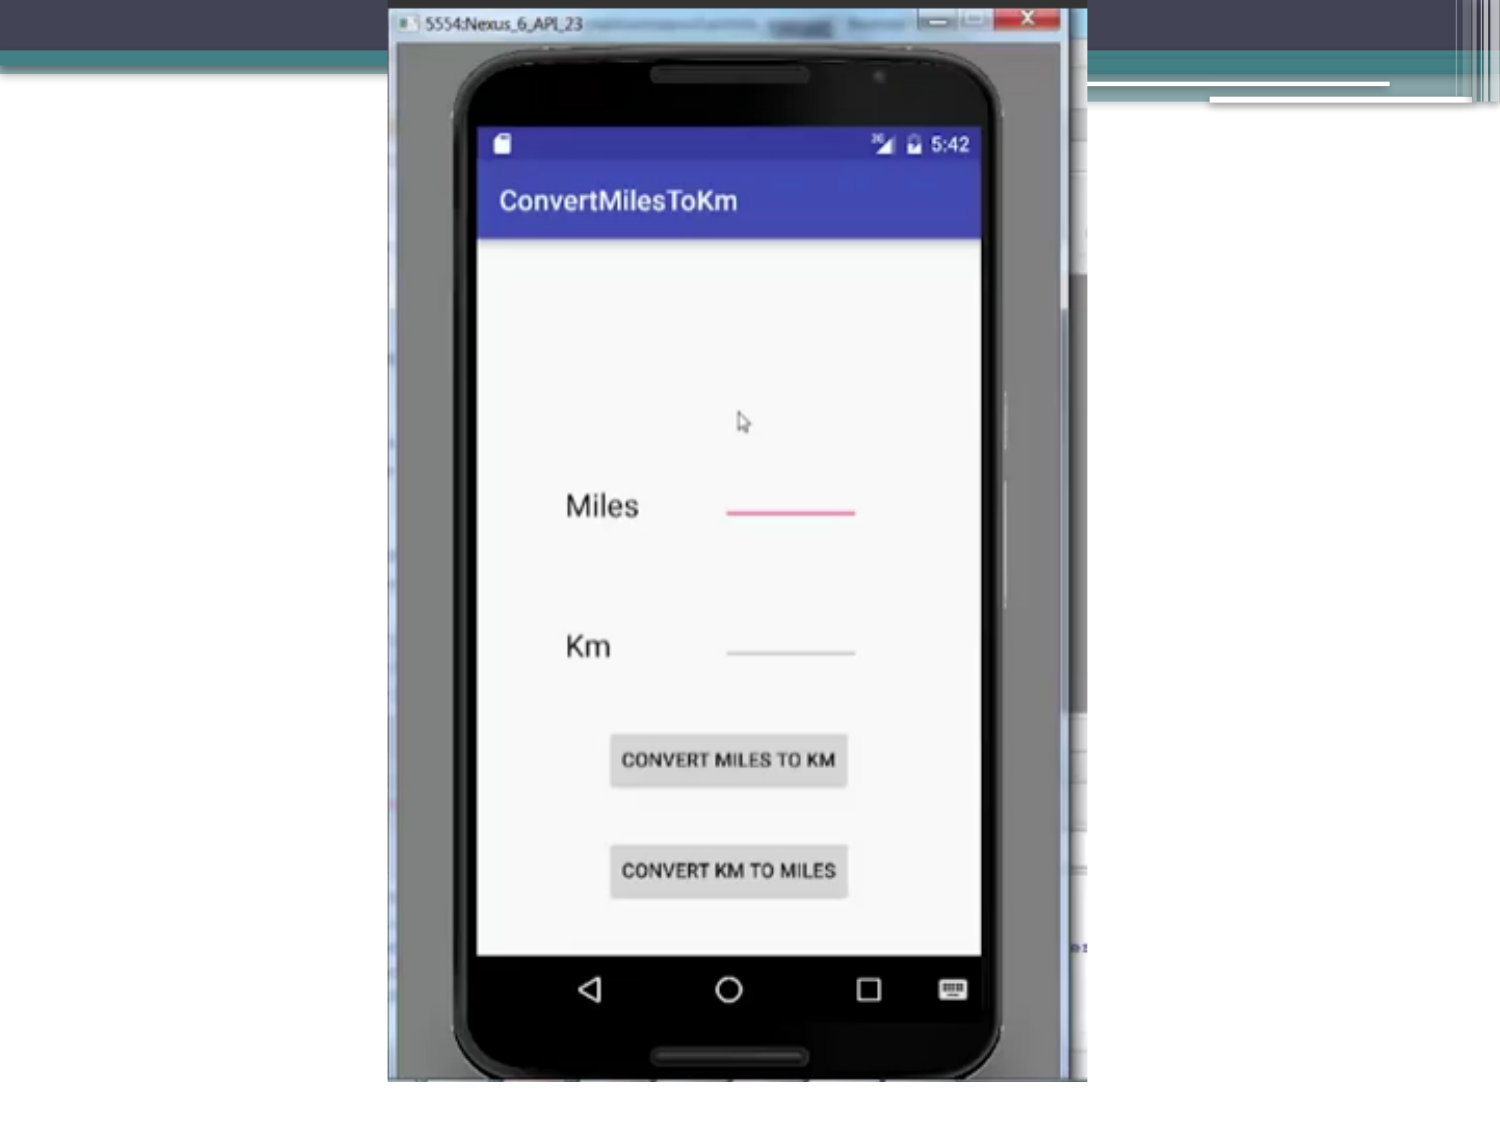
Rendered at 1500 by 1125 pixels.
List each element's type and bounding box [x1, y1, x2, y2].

list [387, 0, 1088, 1083]
